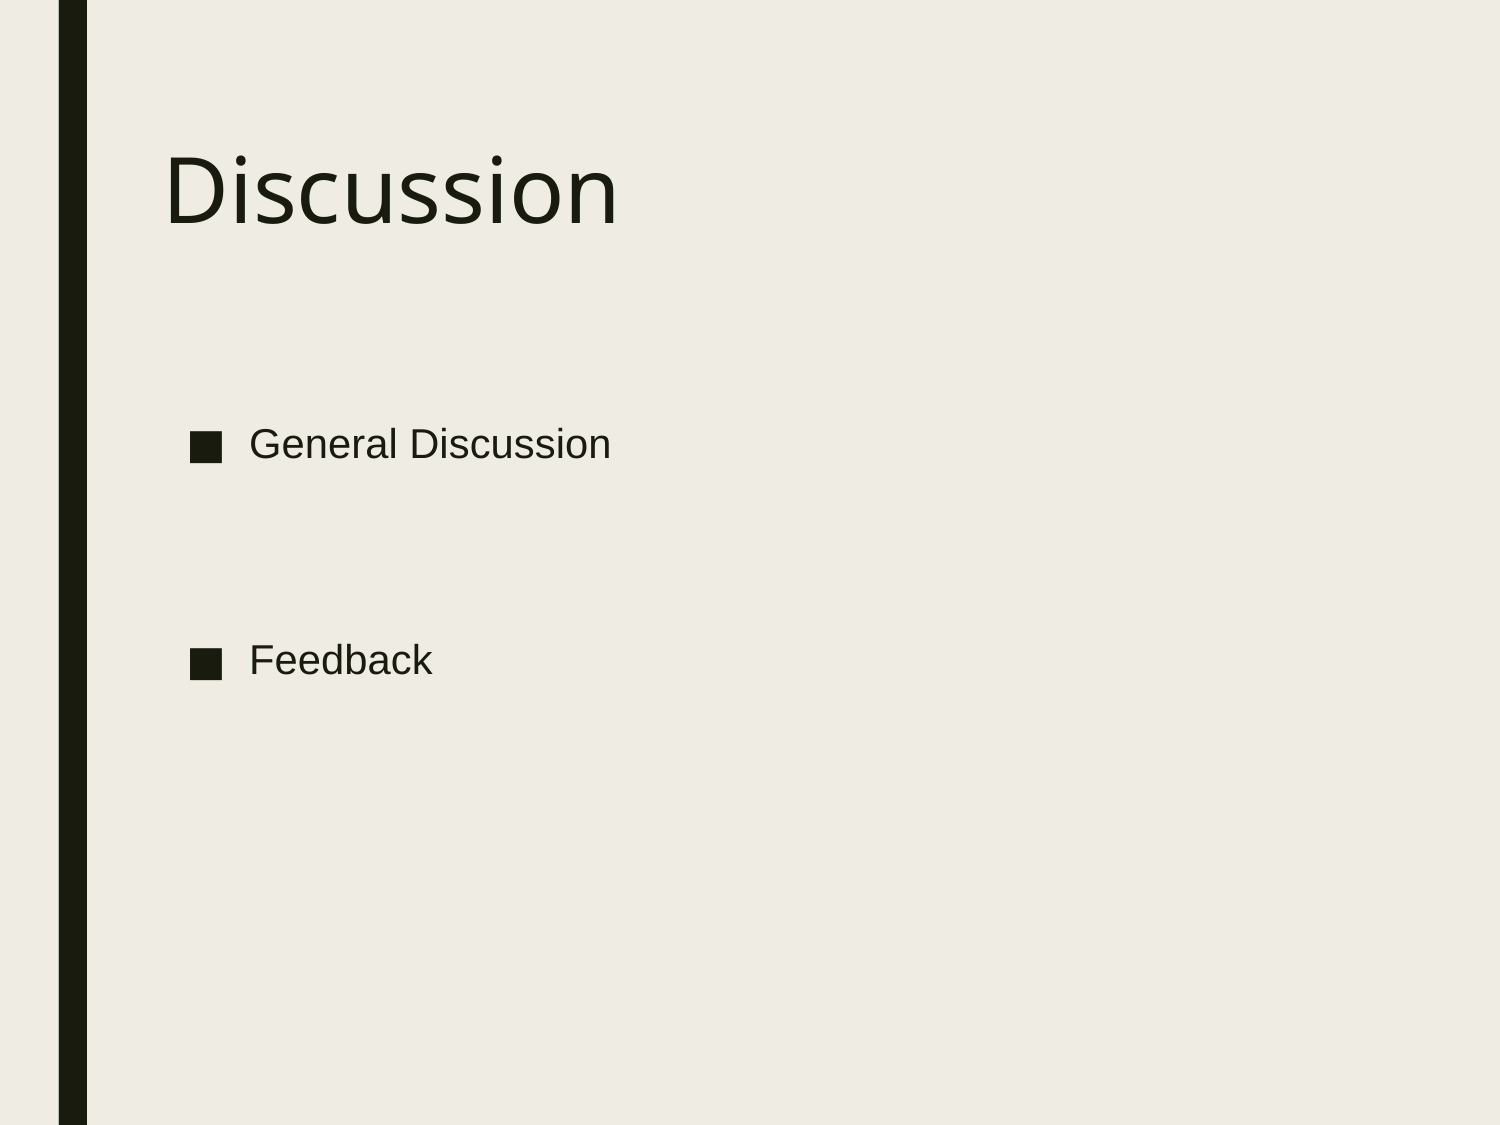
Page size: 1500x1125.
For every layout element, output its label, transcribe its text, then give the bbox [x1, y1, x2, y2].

list General Discussion Feedback [171, 338, 1283, 740]
title Discussion [147, 137, 1300, 262]
